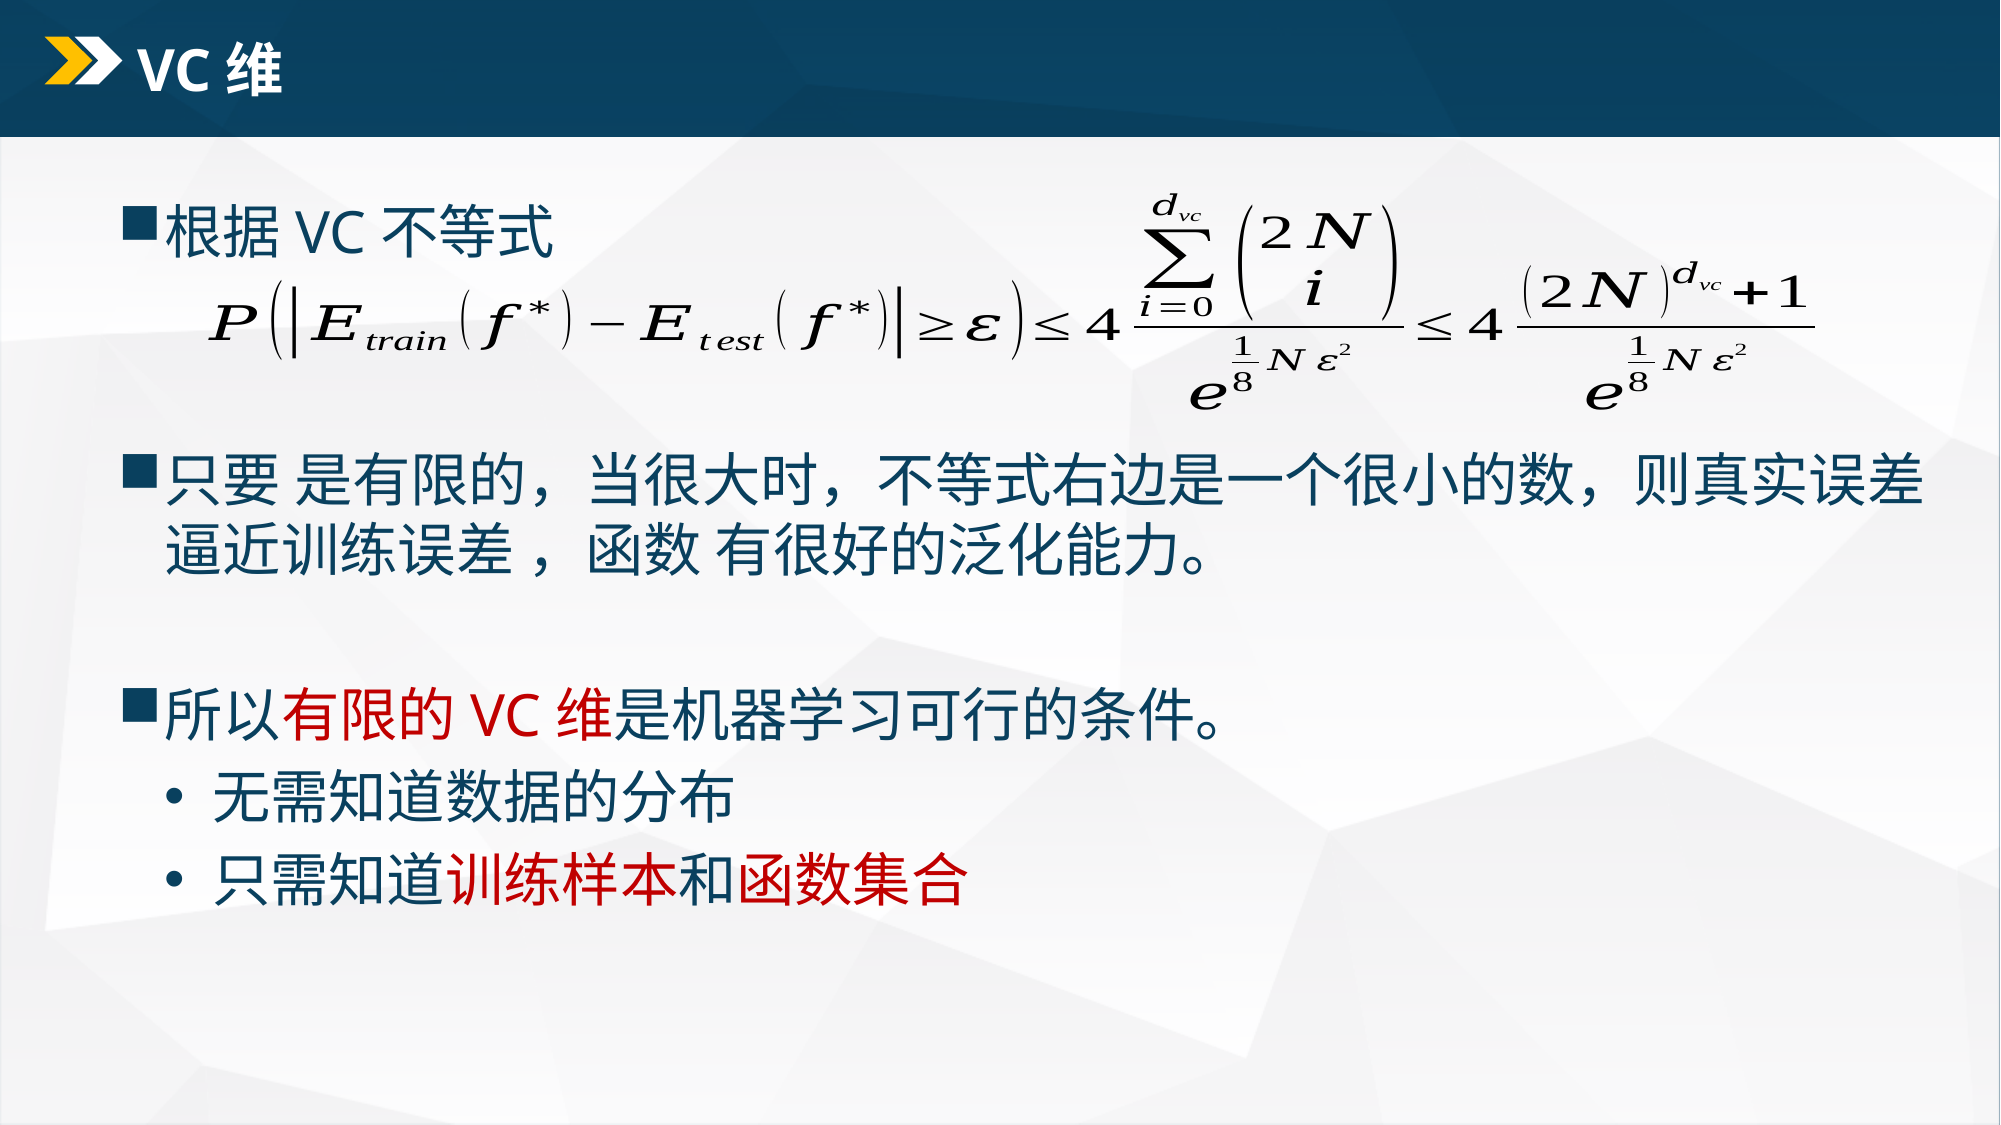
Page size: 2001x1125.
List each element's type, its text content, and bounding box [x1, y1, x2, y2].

picture [0, 0, 2000, 1125]
title VC维 [122, 33, 1755, 124]
